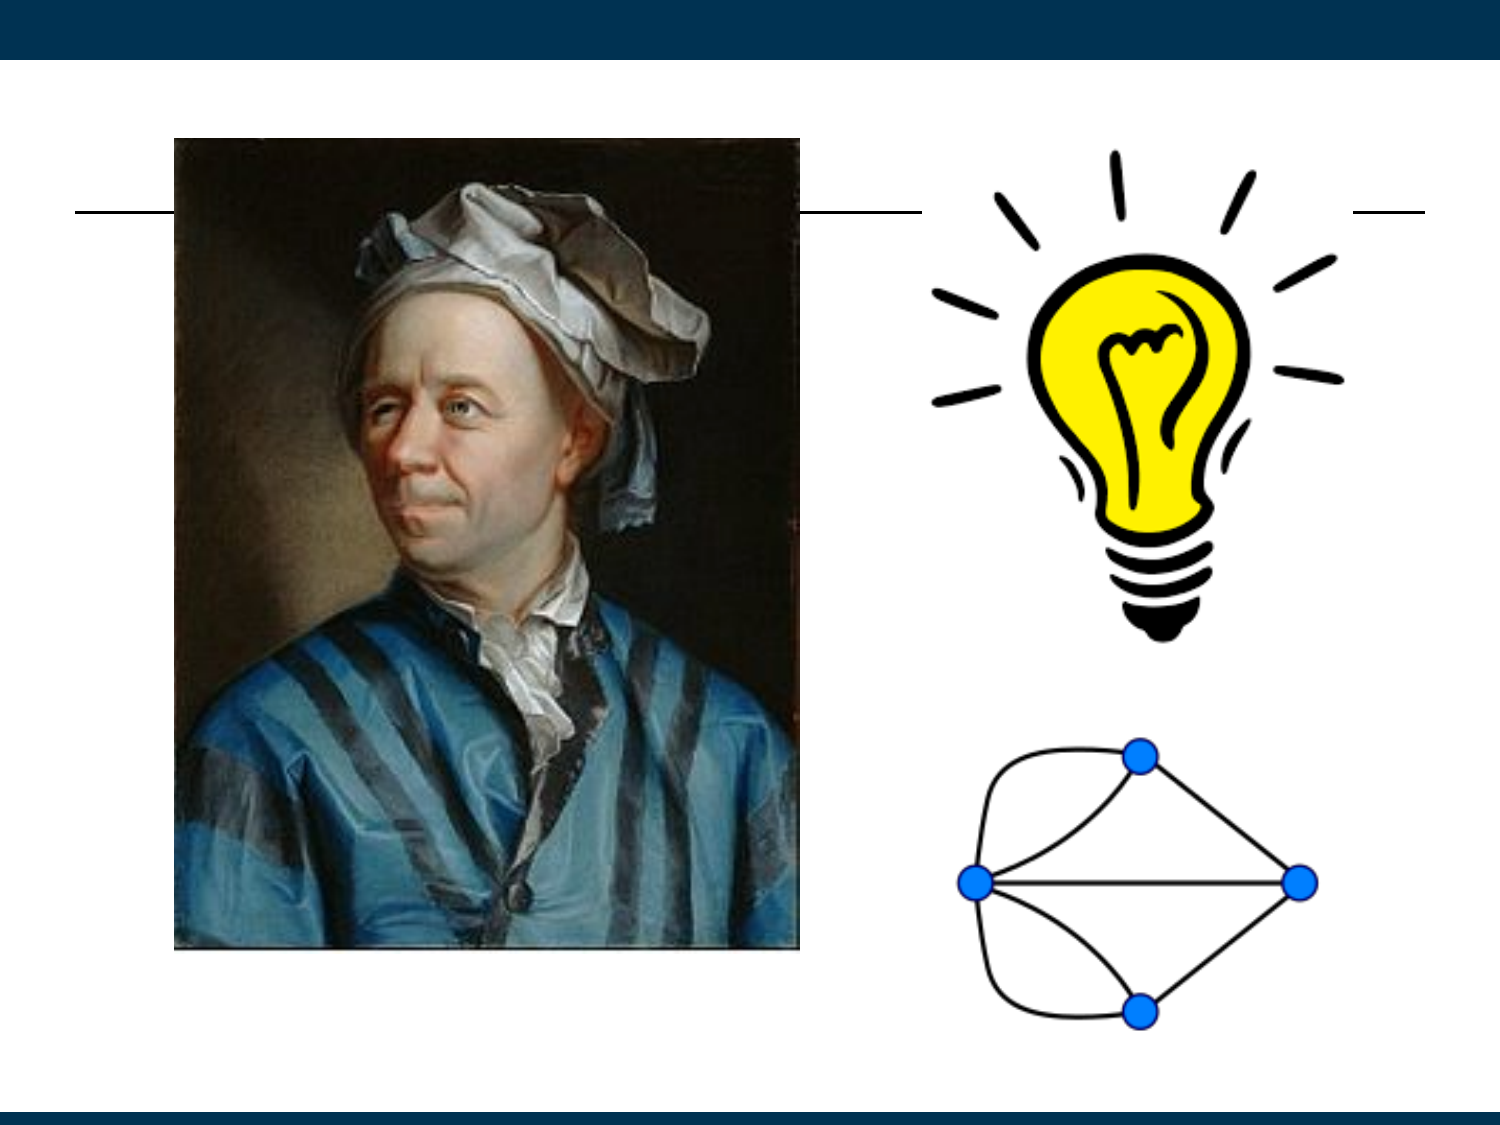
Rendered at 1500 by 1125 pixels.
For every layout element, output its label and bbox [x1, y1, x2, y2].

picture [174, 138, 801, 955]
picture [922, 140, 1353, 650]
picture [949, 732, 1326, 1033]
